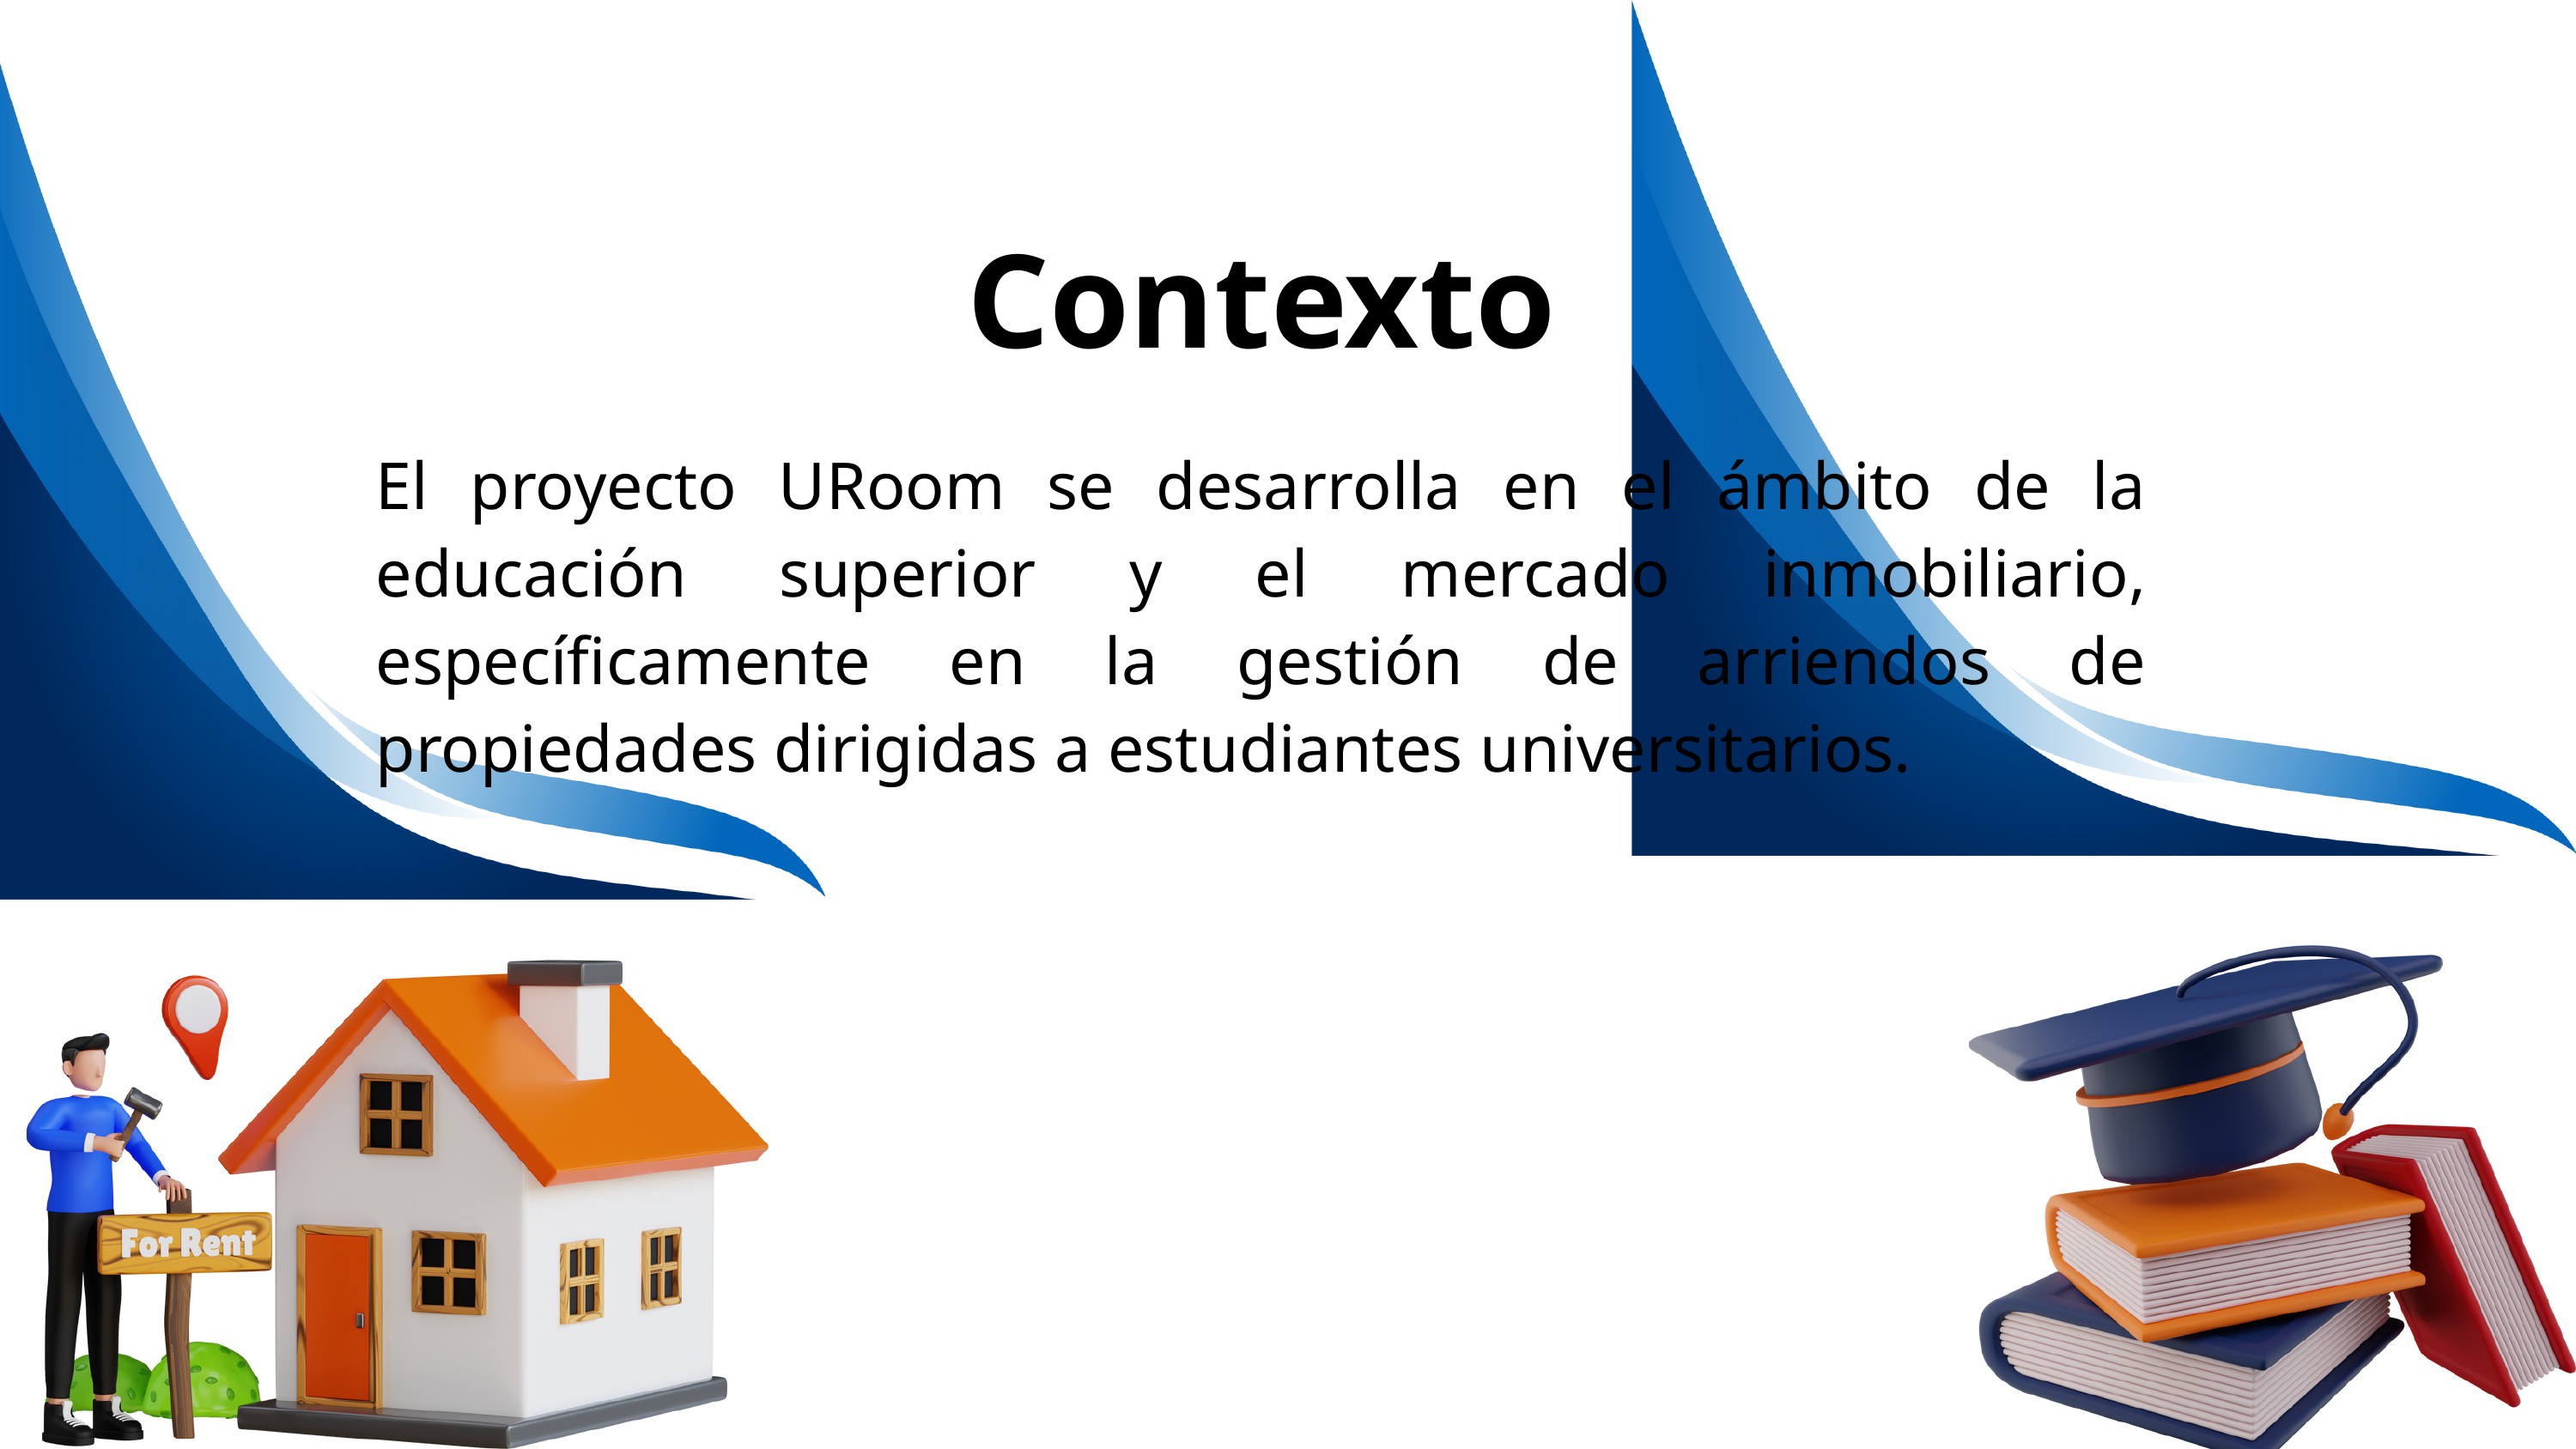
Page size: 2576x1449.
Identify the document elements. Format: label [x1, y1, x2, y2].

text_box [375, 225, 2148, 787]
text_box [1631, 0, 2576, 856]
text_box [26, 960, 769, 1449]
text_box [0, 0, 826, 900]
text_box [1968, 945, 2576, 1449]
